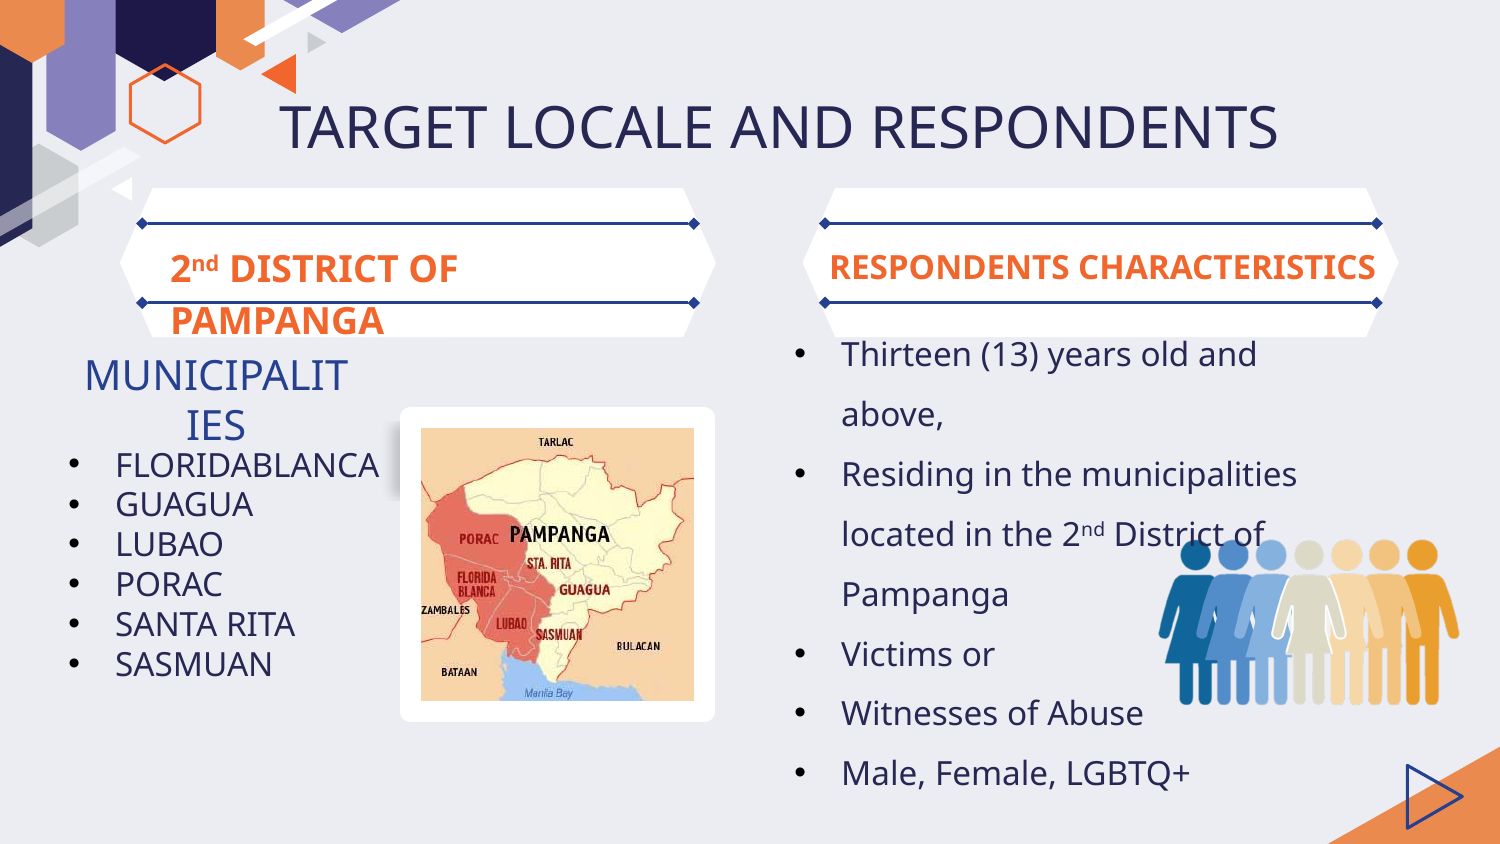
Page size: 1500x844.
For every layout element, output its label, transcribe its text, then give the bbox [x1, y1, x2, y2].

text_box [119, 187, 717, 338]
title TARGET LOCALE AND RESPONDENTS [220, 74, 1339, 169]
picture [1106, 504, 1500, 734]
picture [420, 427, 694, 702]
text_box MUNICIPALITIES [65, 370, 367, 429]
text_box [802, 187, 1399, 338]
text_box FLORIDABLANCA GUAGUA LUBAO PORAC SANTA RITA SASMUAN [53, 574, 400, 633]
text_box Thirteen (13) years old and above, Residing in the municipalities located in the 2nd District of Pampanga Victims or Witnesses of Abuse Male, Female, LGBTQ+ [779, 523, 1101, 582]
